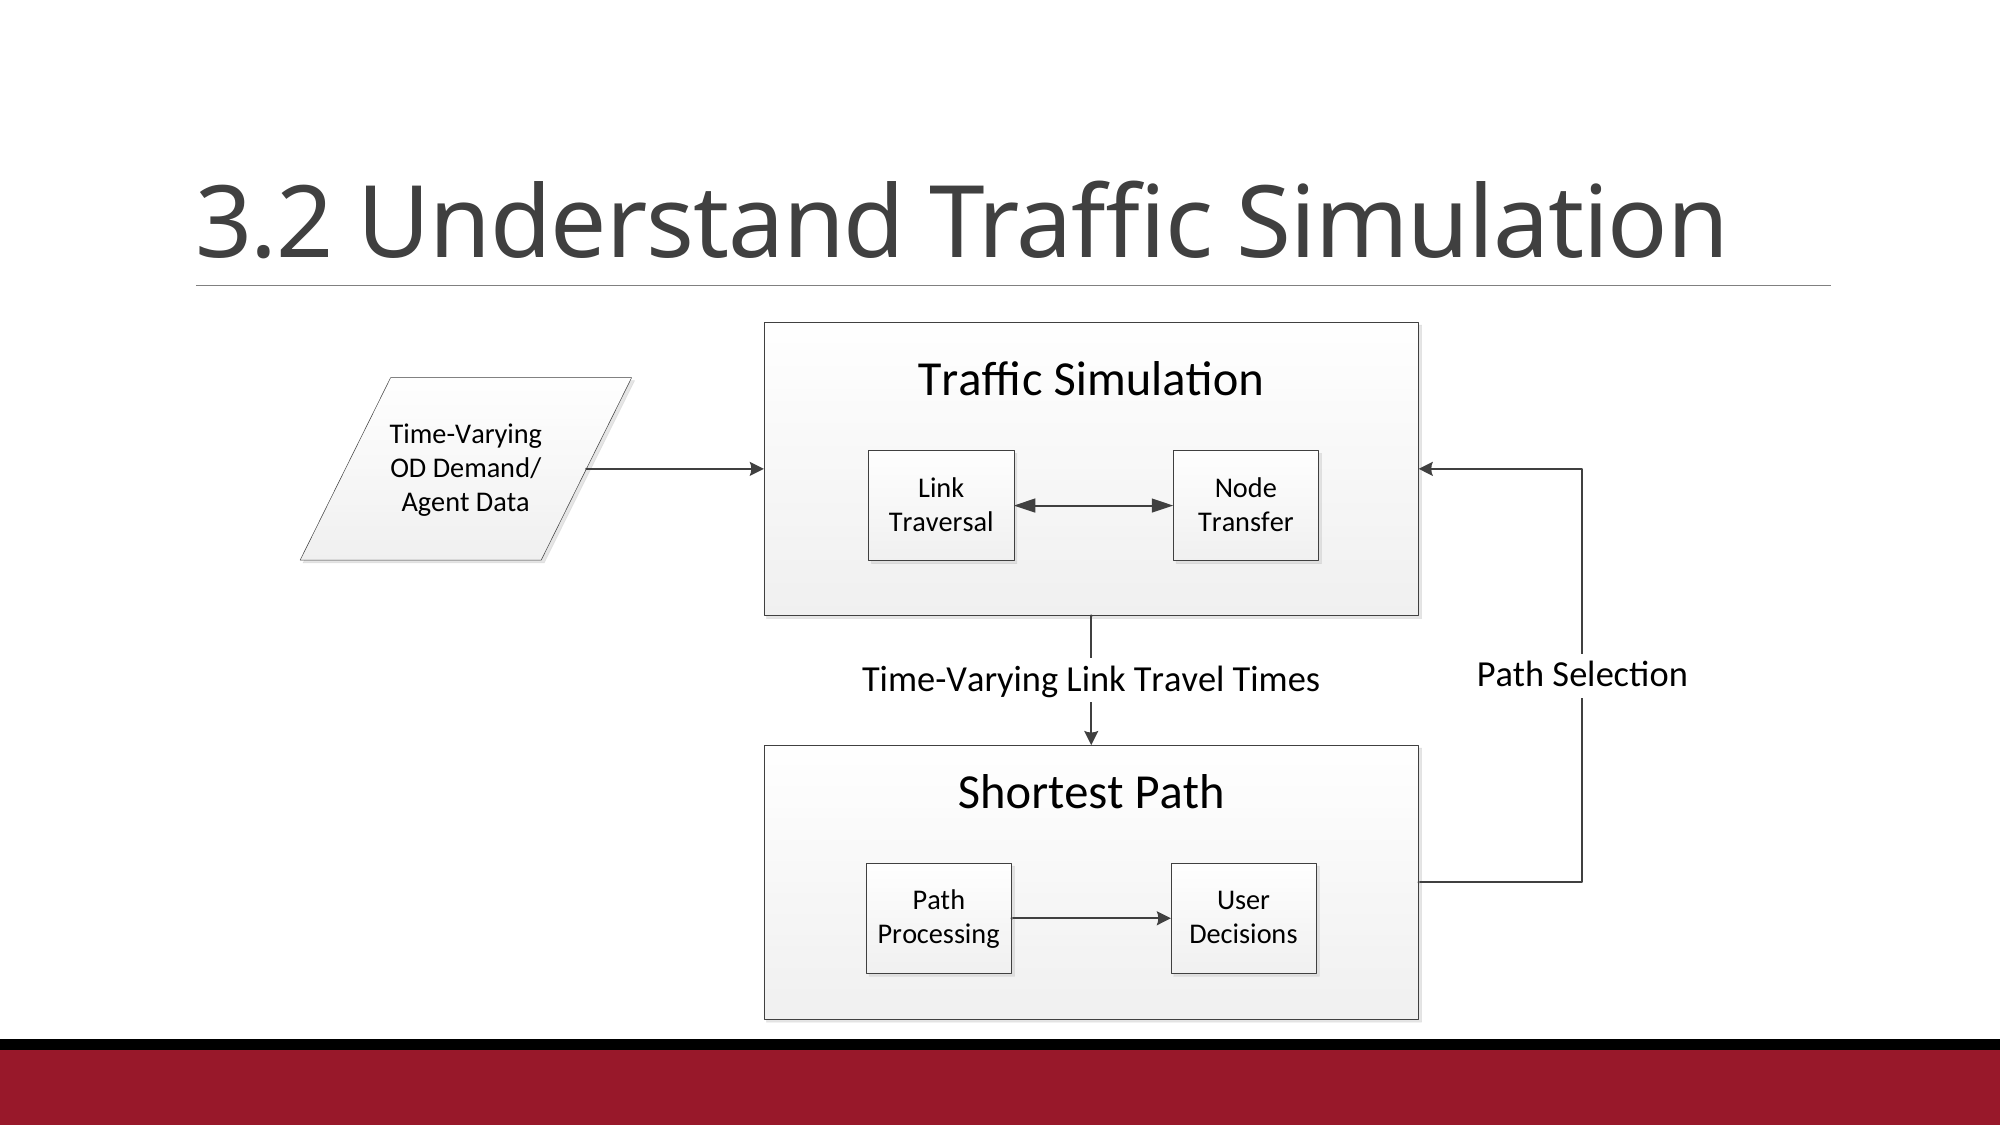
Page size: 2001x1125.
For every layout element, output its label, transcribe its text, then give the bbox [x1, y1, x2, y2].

title 3.2 Understand Traffic Simulation [180, 47, 1830, 285]
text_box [296, 318, 1704, 1026]
